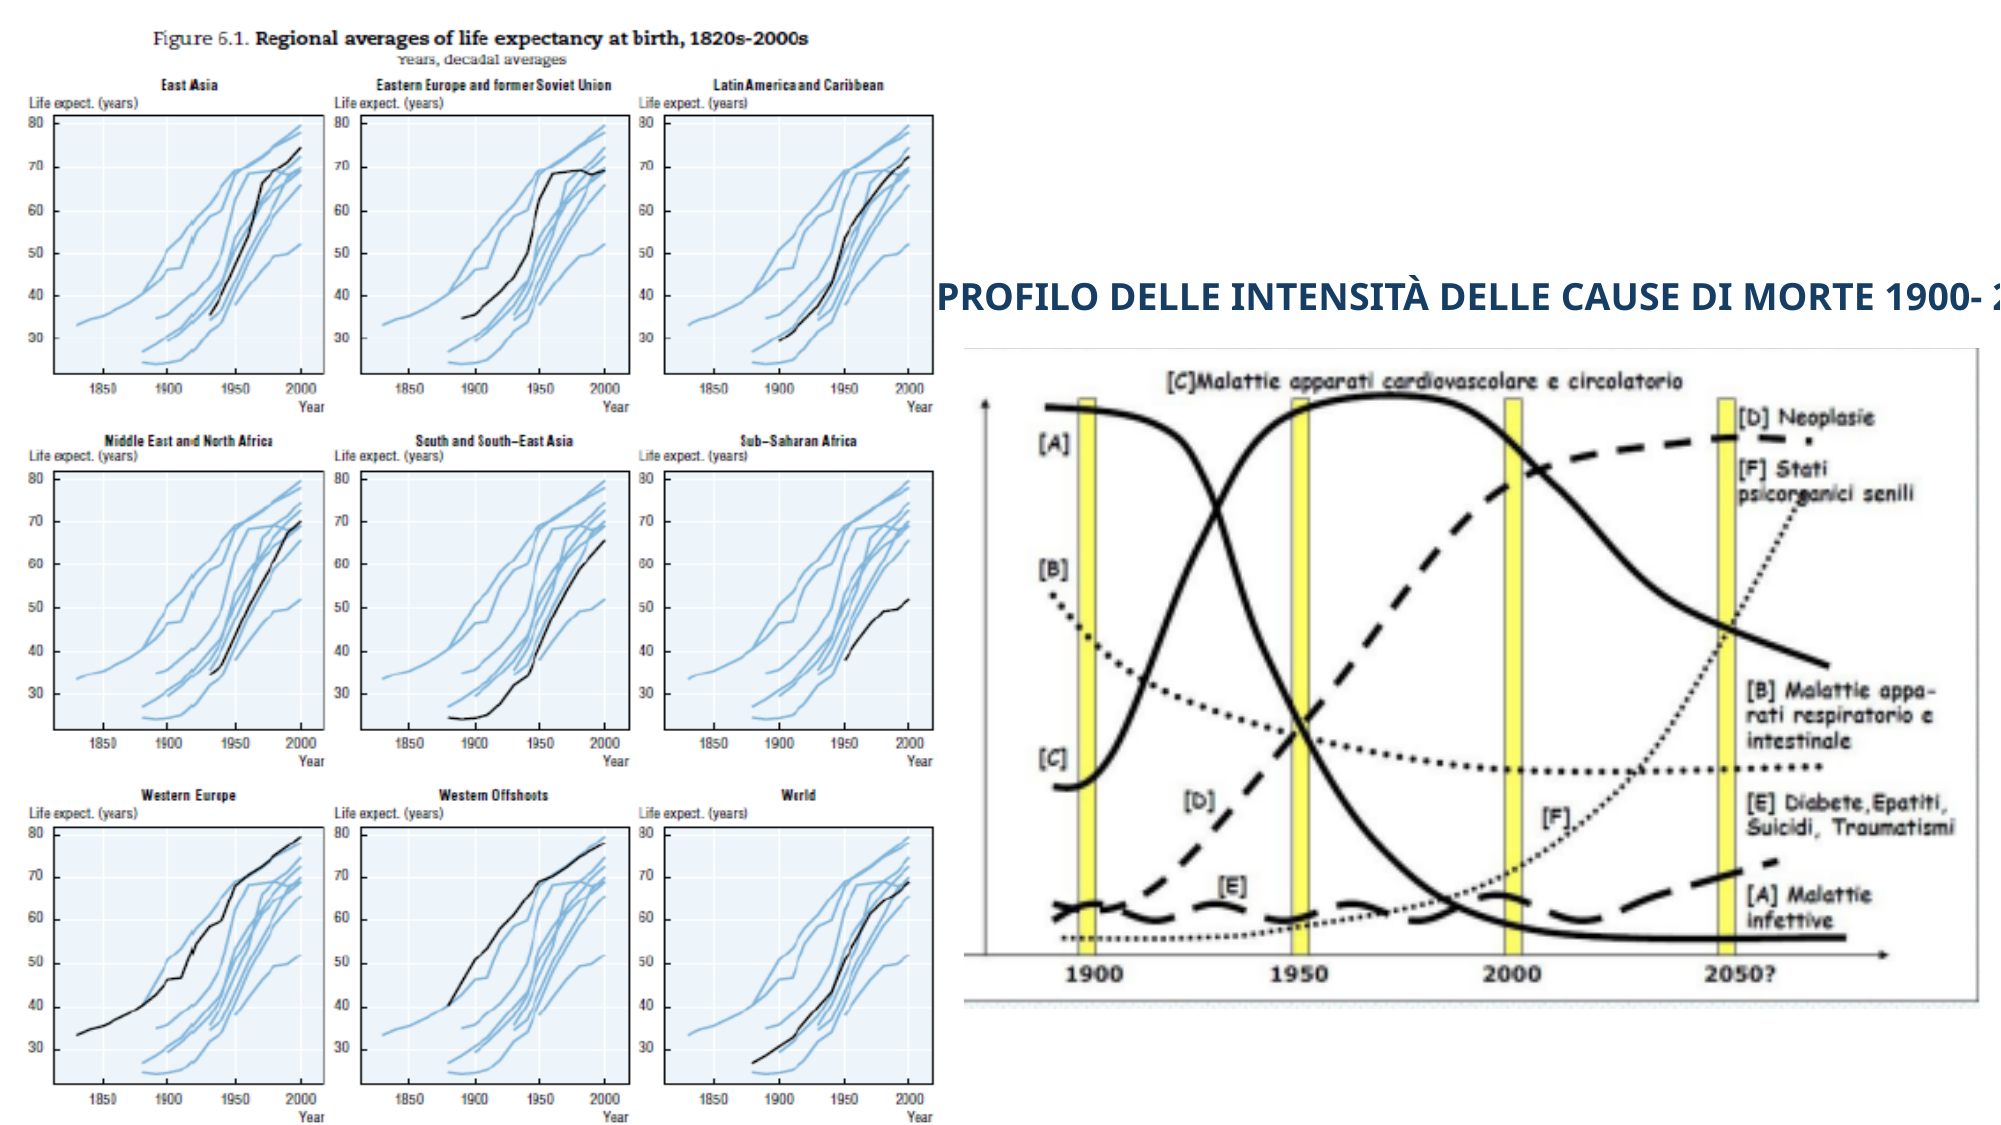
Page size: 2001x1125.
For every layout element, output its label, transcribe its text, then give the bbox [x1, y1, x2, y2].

picture [19, 19, 947, 1125]
text_box Profilo delle intensità delle cause di morte 1900- 2050 [947, 265, 2000, 326]
picture [963, 348, 1981, 1009]
